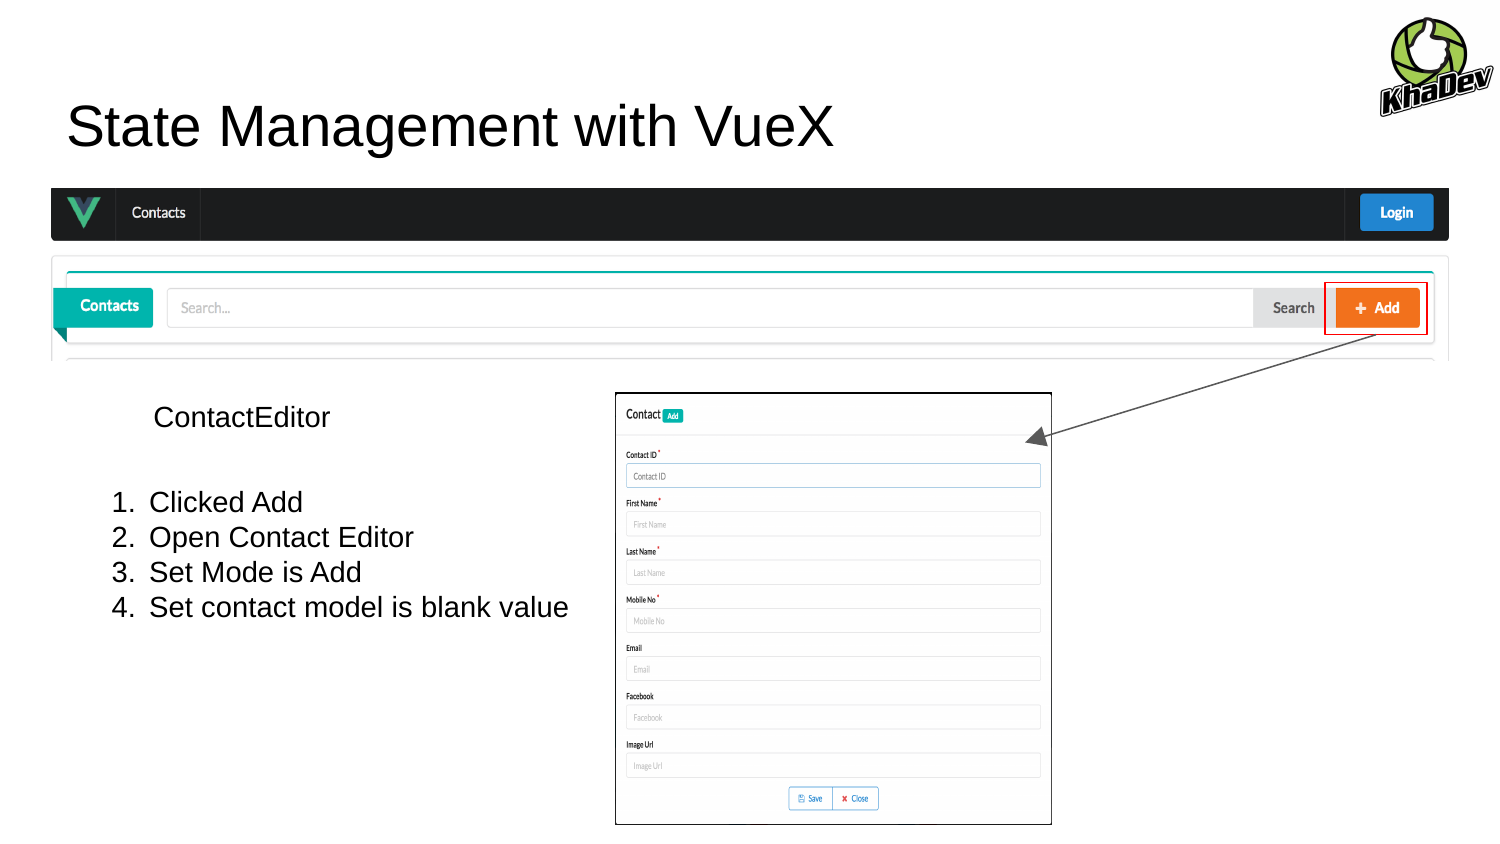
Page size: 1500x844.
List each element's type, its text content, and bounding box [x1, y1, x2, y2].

picture [615, 391, 1053, 825]
text_box ContactEditor [138, 382, 359, 446]
text_box Clicked Add Open Contact Editor Set Mode is Add Set contact model is blank value [59, 467, 609, 674]
title State Management with VueX [51, 72, 1449, 167]
picture [50, 188, 1450, 362]
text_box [1024, 334, 1377, 443]
picture [1360, 0, 1500, 130]
